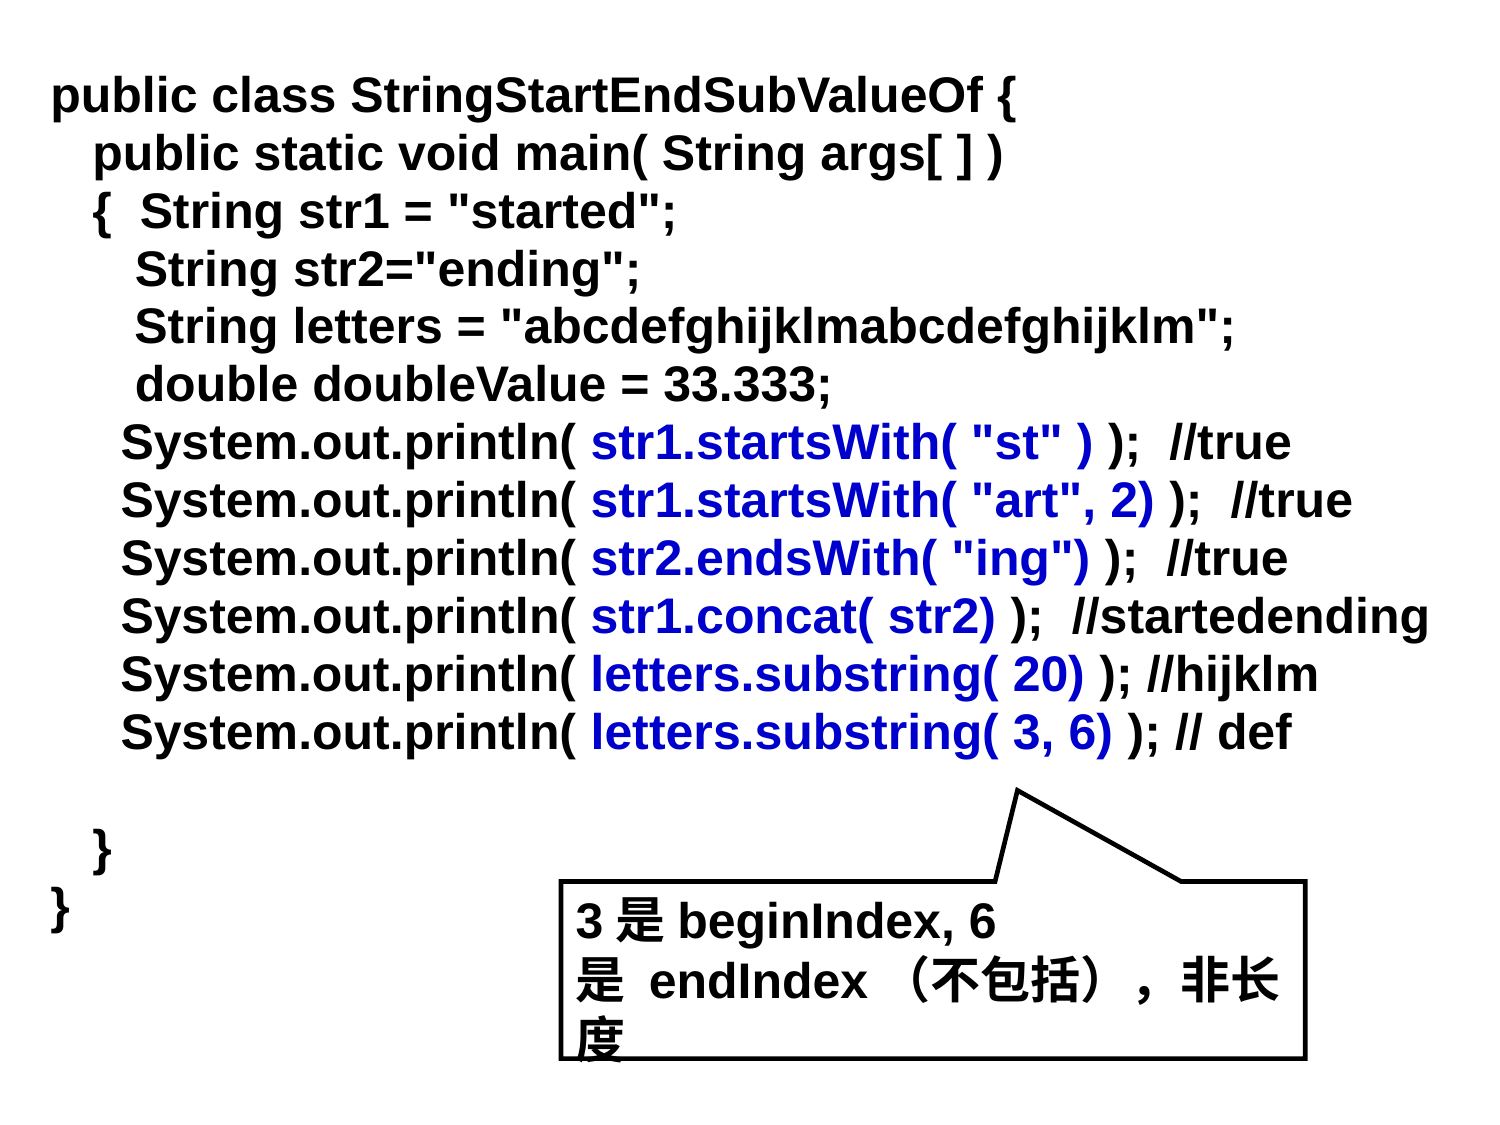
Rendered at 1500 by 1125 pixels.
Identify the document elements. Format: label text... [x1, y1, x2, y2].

text_box 3是beginIndex, 6是 endIndex（不包括），非长度 [560, 790, 1306, 1059]
list public class StringStartEndSubValueOf { public static void main( String args[ ] ) { String str1 = "started"; String str2="ending"; String letters = "abcdefghijklmabcdefghijklm"; double doubleValue = 33.333; System.out.println( str1.startsWith( "st" ) ); //true System.out.println( str1.startsWith( "art", 2) ); //true System.out.println( str2.endsWith( "ing") ); //true System.out.println( str1.concat( str2) ); //startedending System.out.println( letters.substring( 20) ); //hijklm System.out.println( letters.substring( 3, 6) ); // def } } [35, 66, 1471, 1094]
